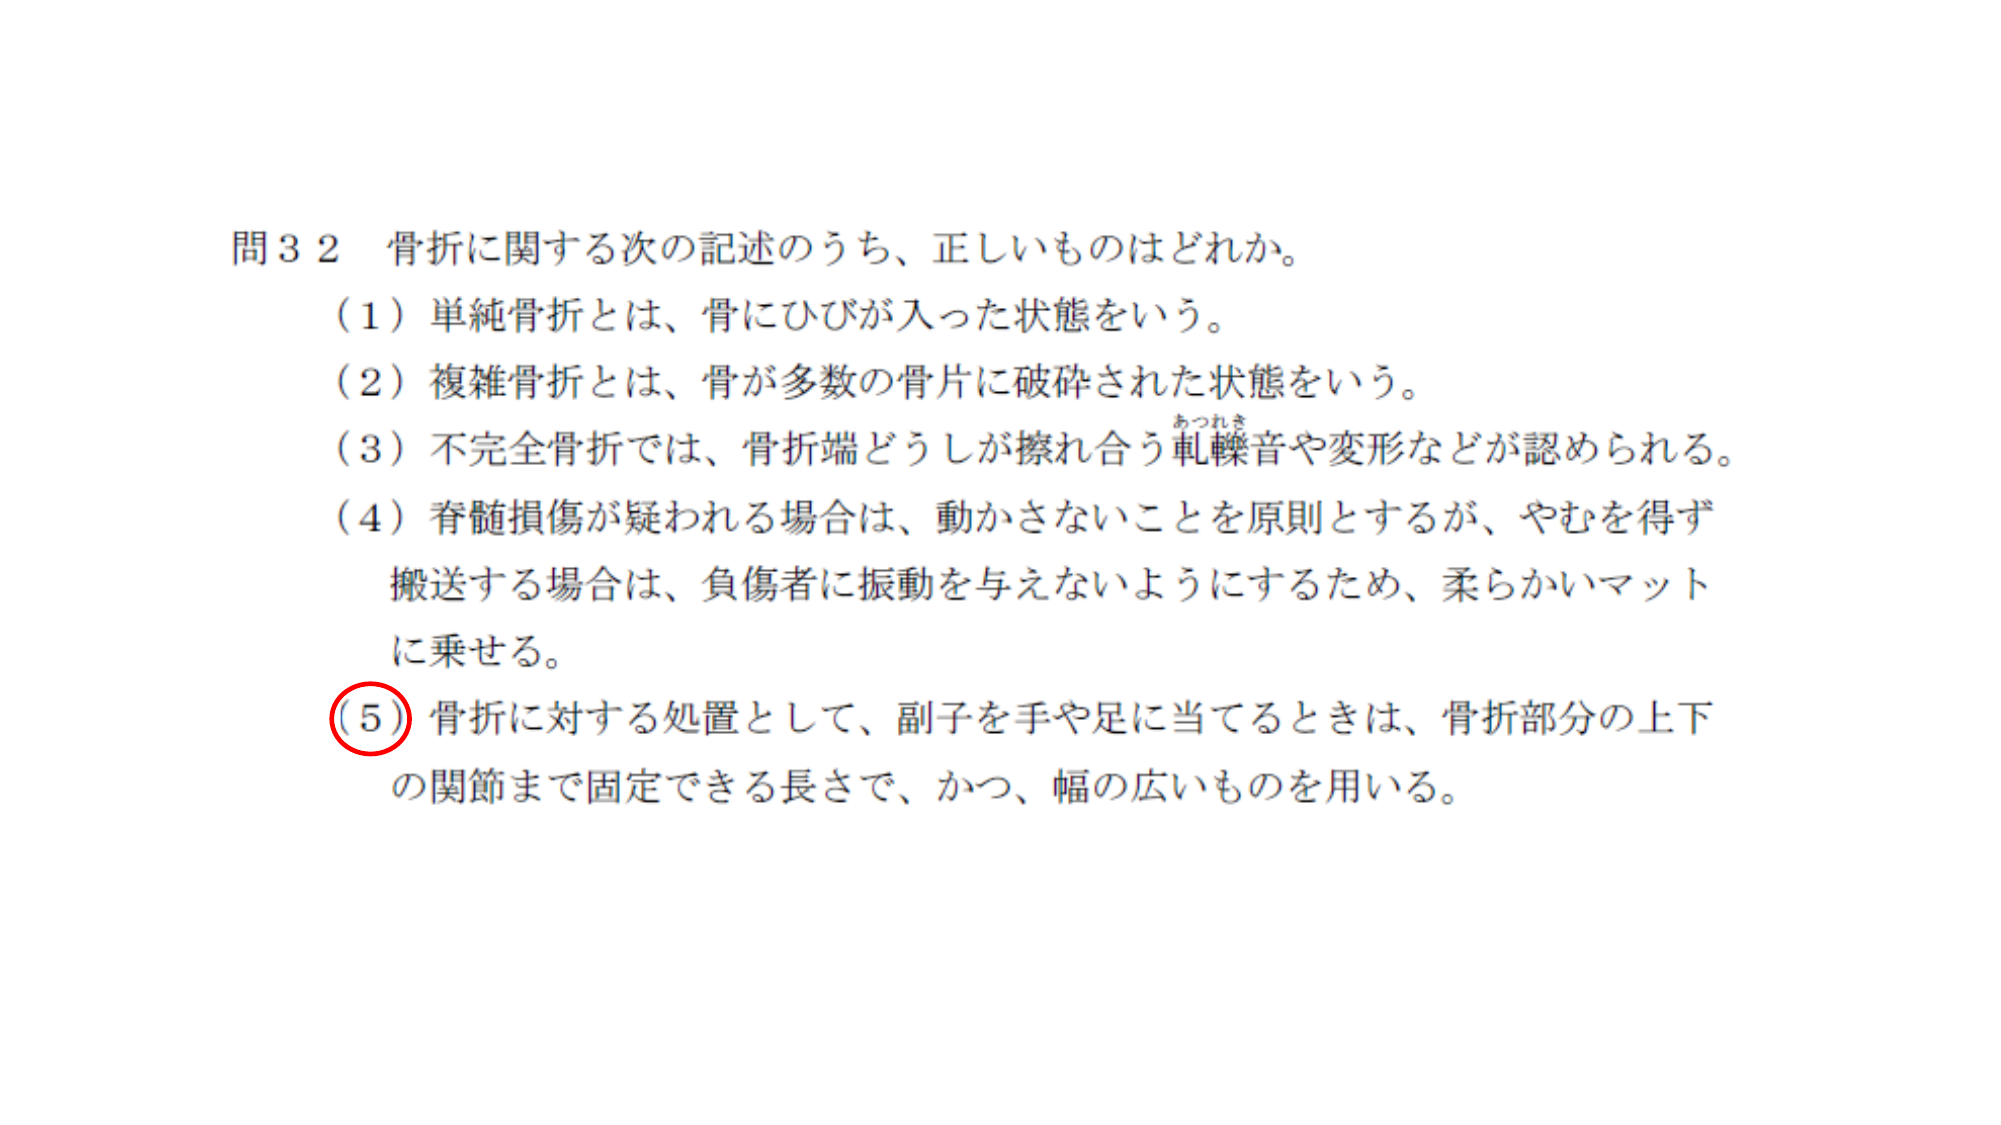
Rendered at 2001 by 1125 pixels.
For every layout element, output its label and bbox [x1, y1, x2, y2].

picture [213, 216, 1749, 825]
